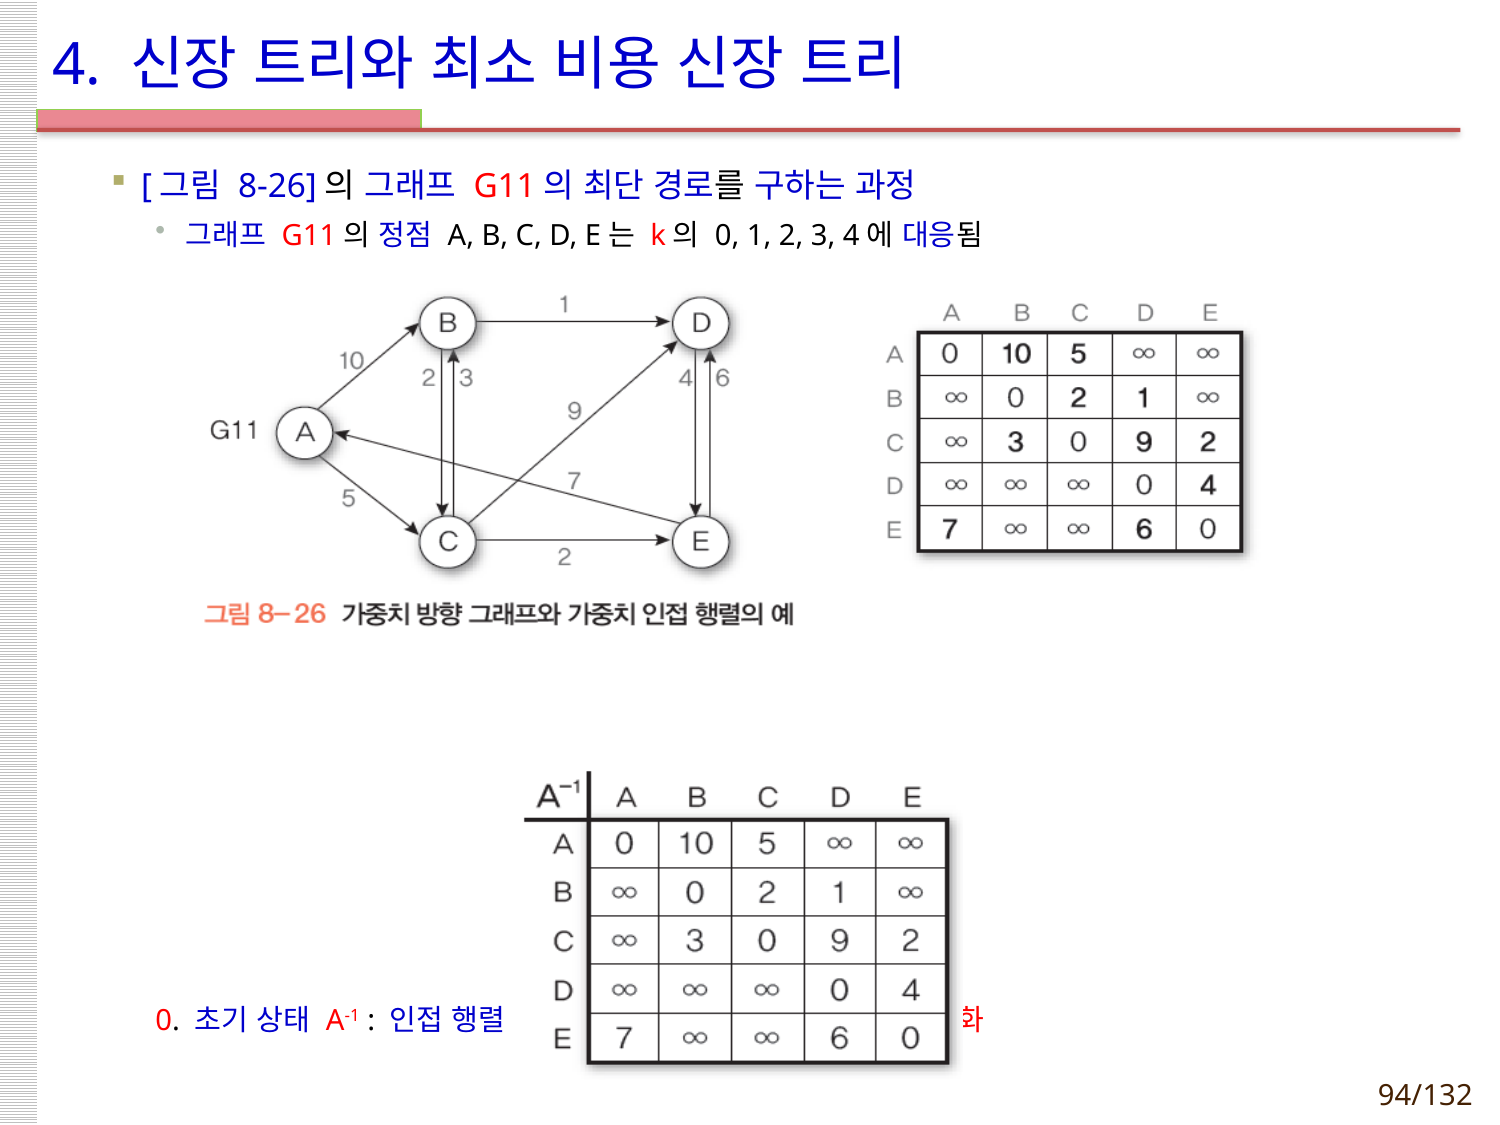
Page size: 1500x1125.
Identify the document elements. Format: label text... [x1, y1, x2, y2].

picture [194, 278, 1270, 634]
title 4. 신장 트리와 최소 비용 신장 트리 [37, 13, 1424, 109]
picture [513, 759, 963, 1081]
list [그림 8-26]의 그래프 G11의 최단 경로를 구하는 과정 그래프 G11의 정점 A, B, C, D, E는 k의 0, 1, 2, 3, 4에 대응됨 0. 초기 상태 A-1 : 인접 행렬 weight를 배열 A에 복사하여 초기화 [37, 152, 1463, 1091]
